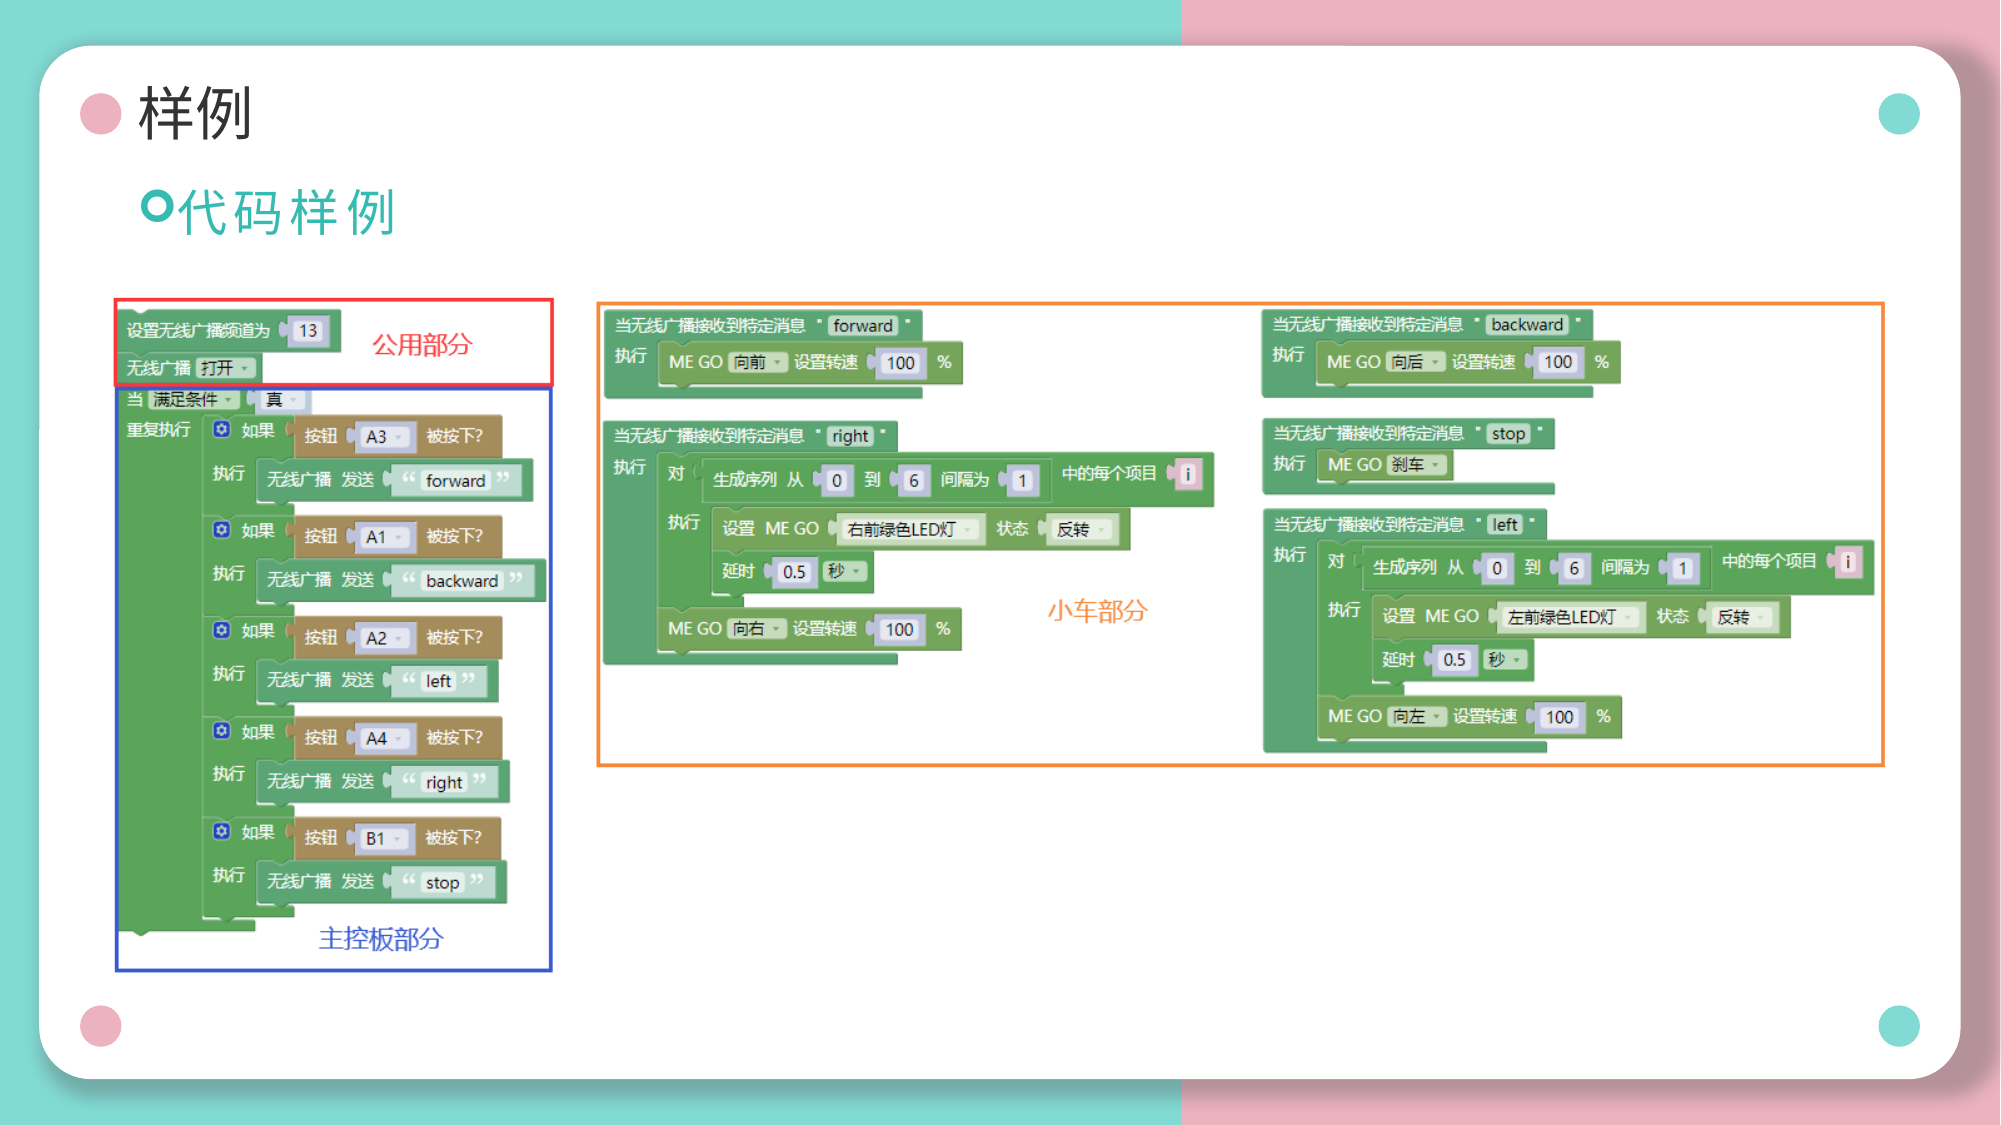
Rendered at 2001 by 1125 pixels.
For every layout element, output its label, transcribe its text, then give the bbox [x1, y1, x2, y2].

picture [105, 288, 1895, 975]
title 样例 [137, 77, 421, 157]
list 代码样例 [137, 174, 976, 250]
